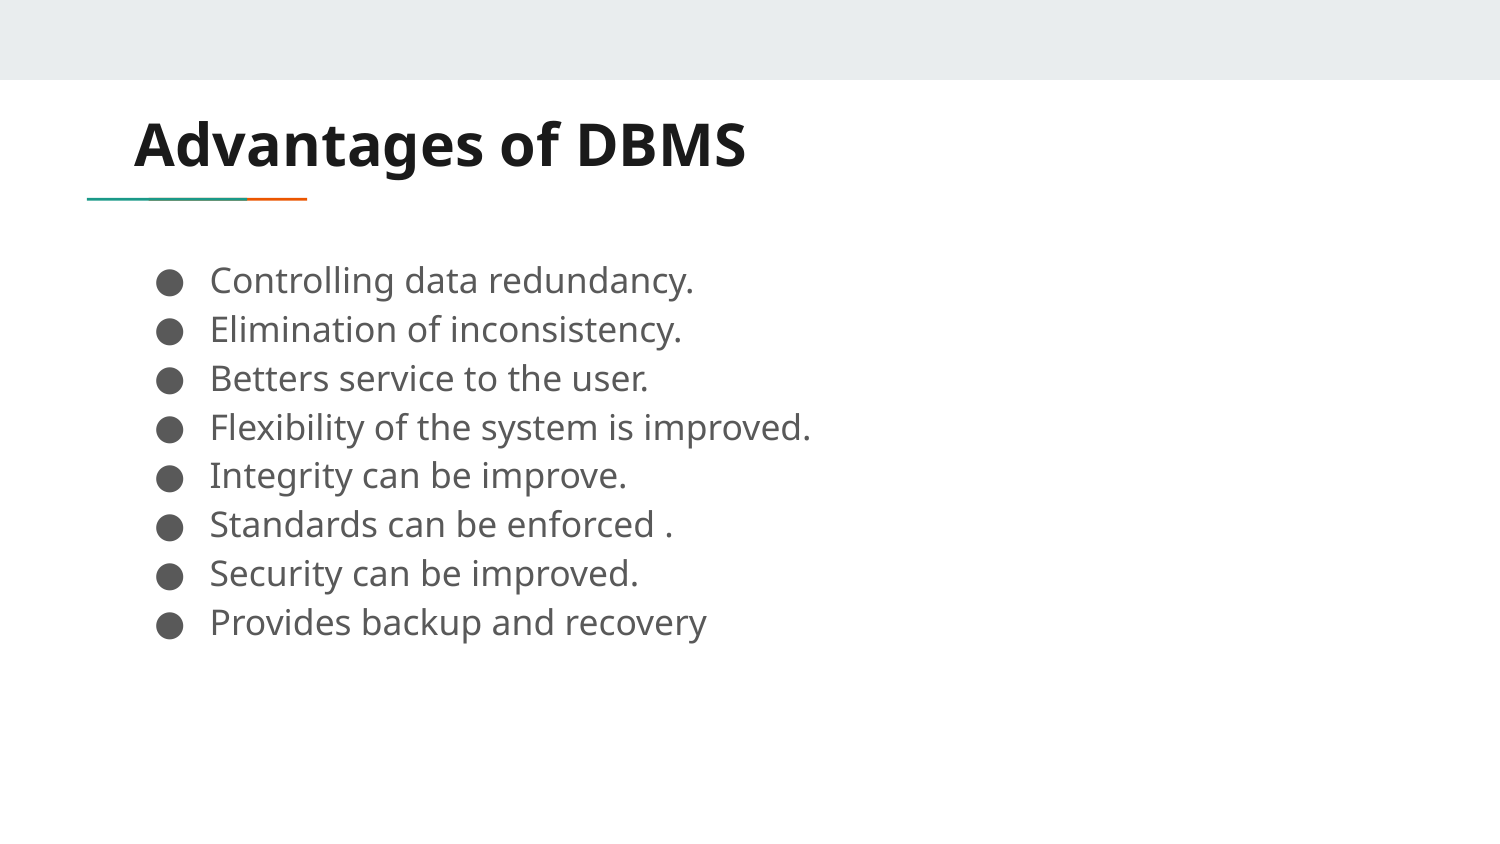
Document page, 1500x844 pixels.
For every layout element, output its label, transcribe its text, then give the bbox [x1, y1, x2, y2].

list Controlling data redundancy. Elimination of inconsistency. Betters service to the user. Flexibility of the system is improved. Integrity can be improve. Standards can be enforced . Security can be improved. Provides backup and recovery [119, 236, 1410, 808]
title Advantages of DBMS [119, 92, 1381, 180]
